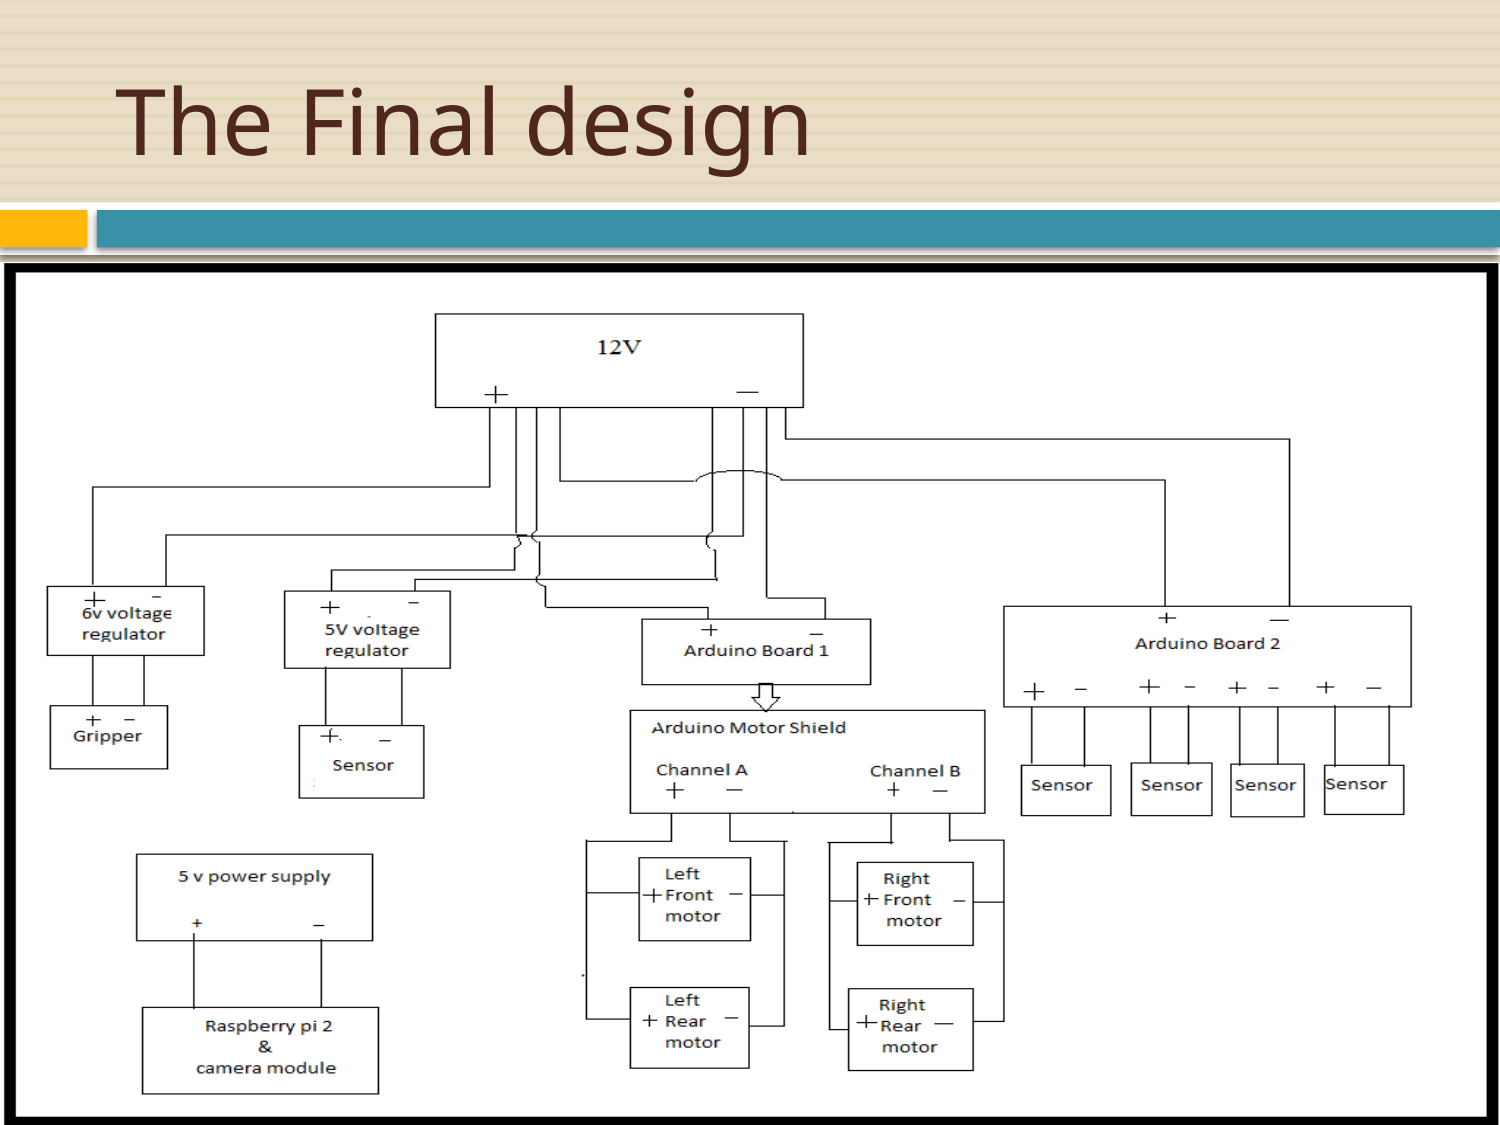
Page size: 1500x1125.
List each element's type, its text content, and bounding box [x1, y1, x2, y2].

title The Final design [100, 37, 1438, 200]
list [0, 262, 1500, 1125]
